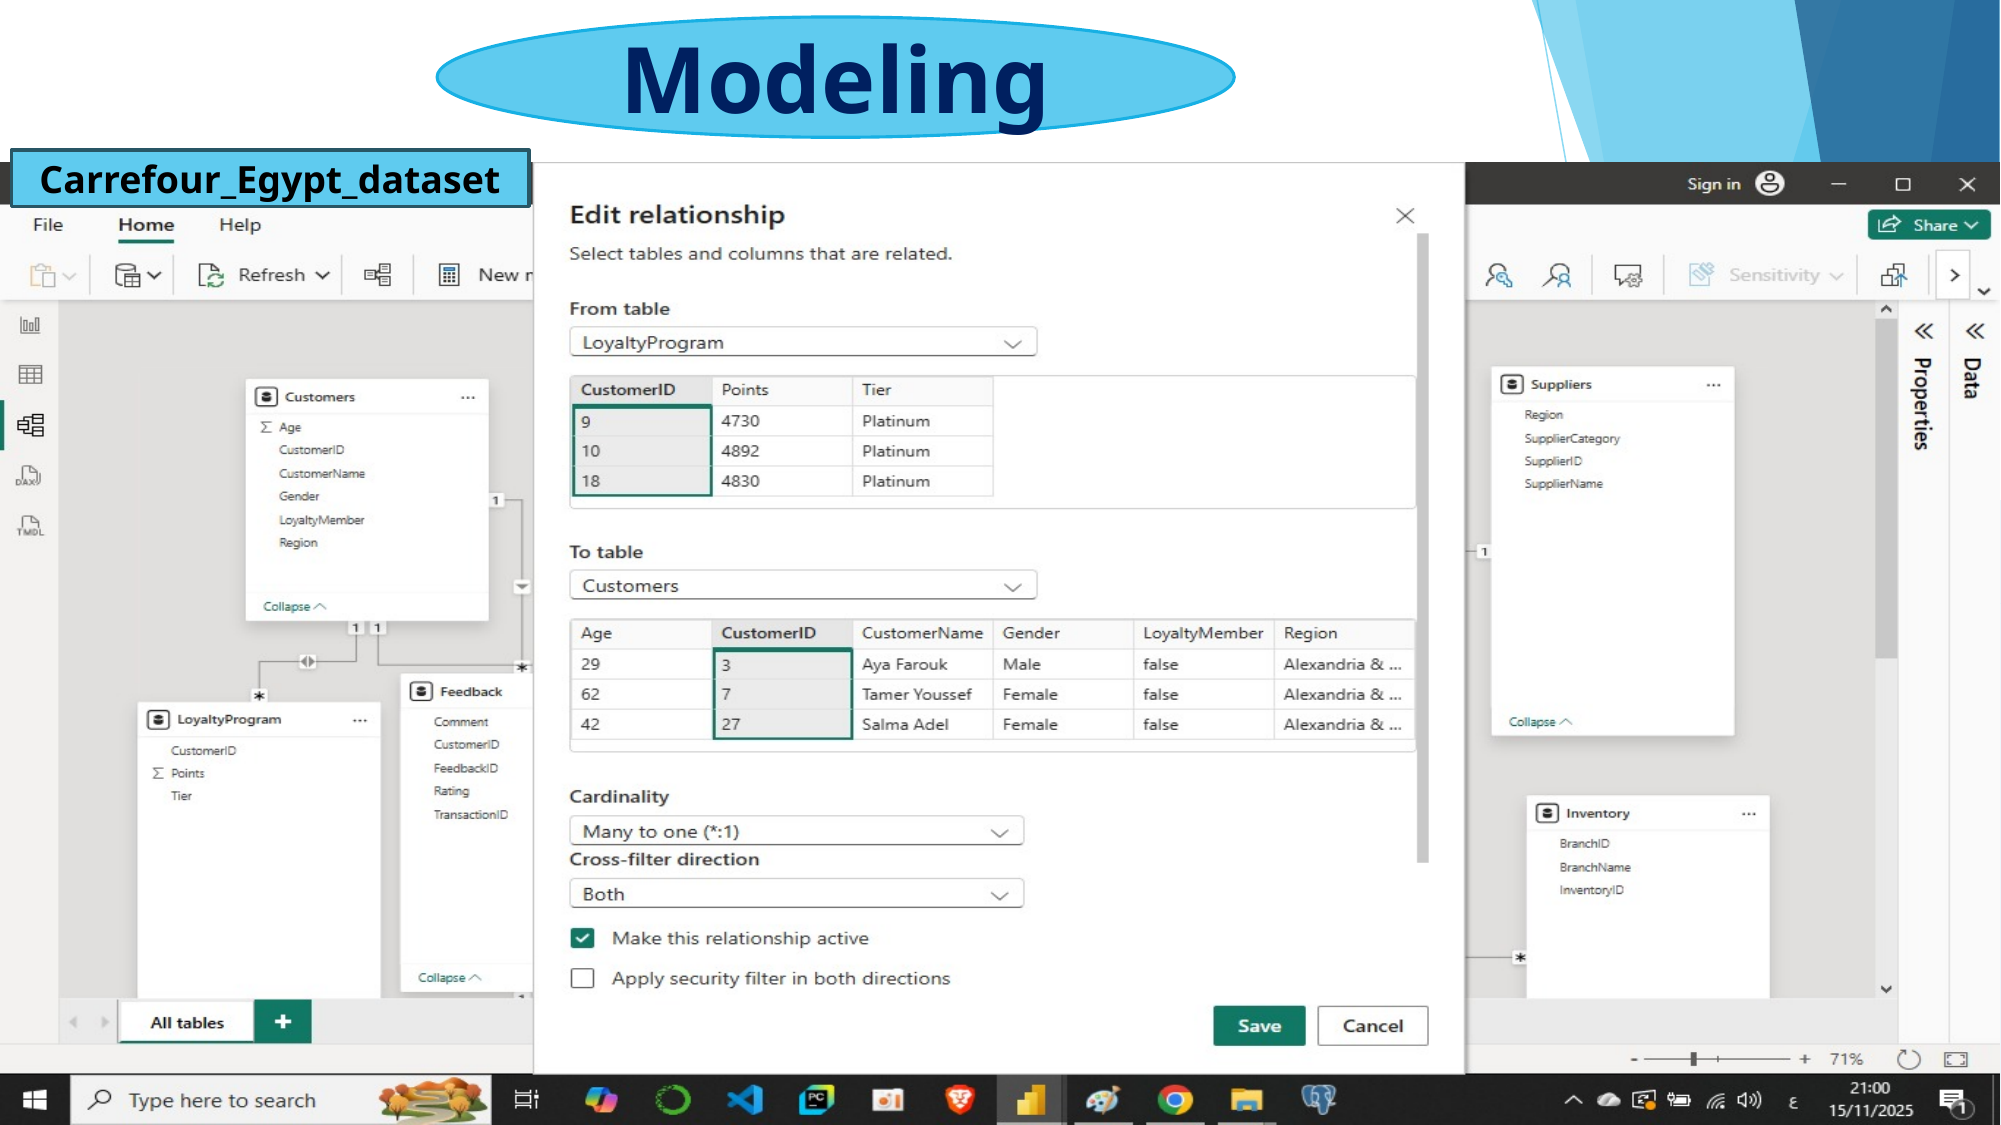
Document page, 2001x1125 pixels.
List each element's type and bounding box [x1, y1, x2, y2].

text_box [436, 16, 1235, 138]
text_box [0, 148, 2000, 1125]
